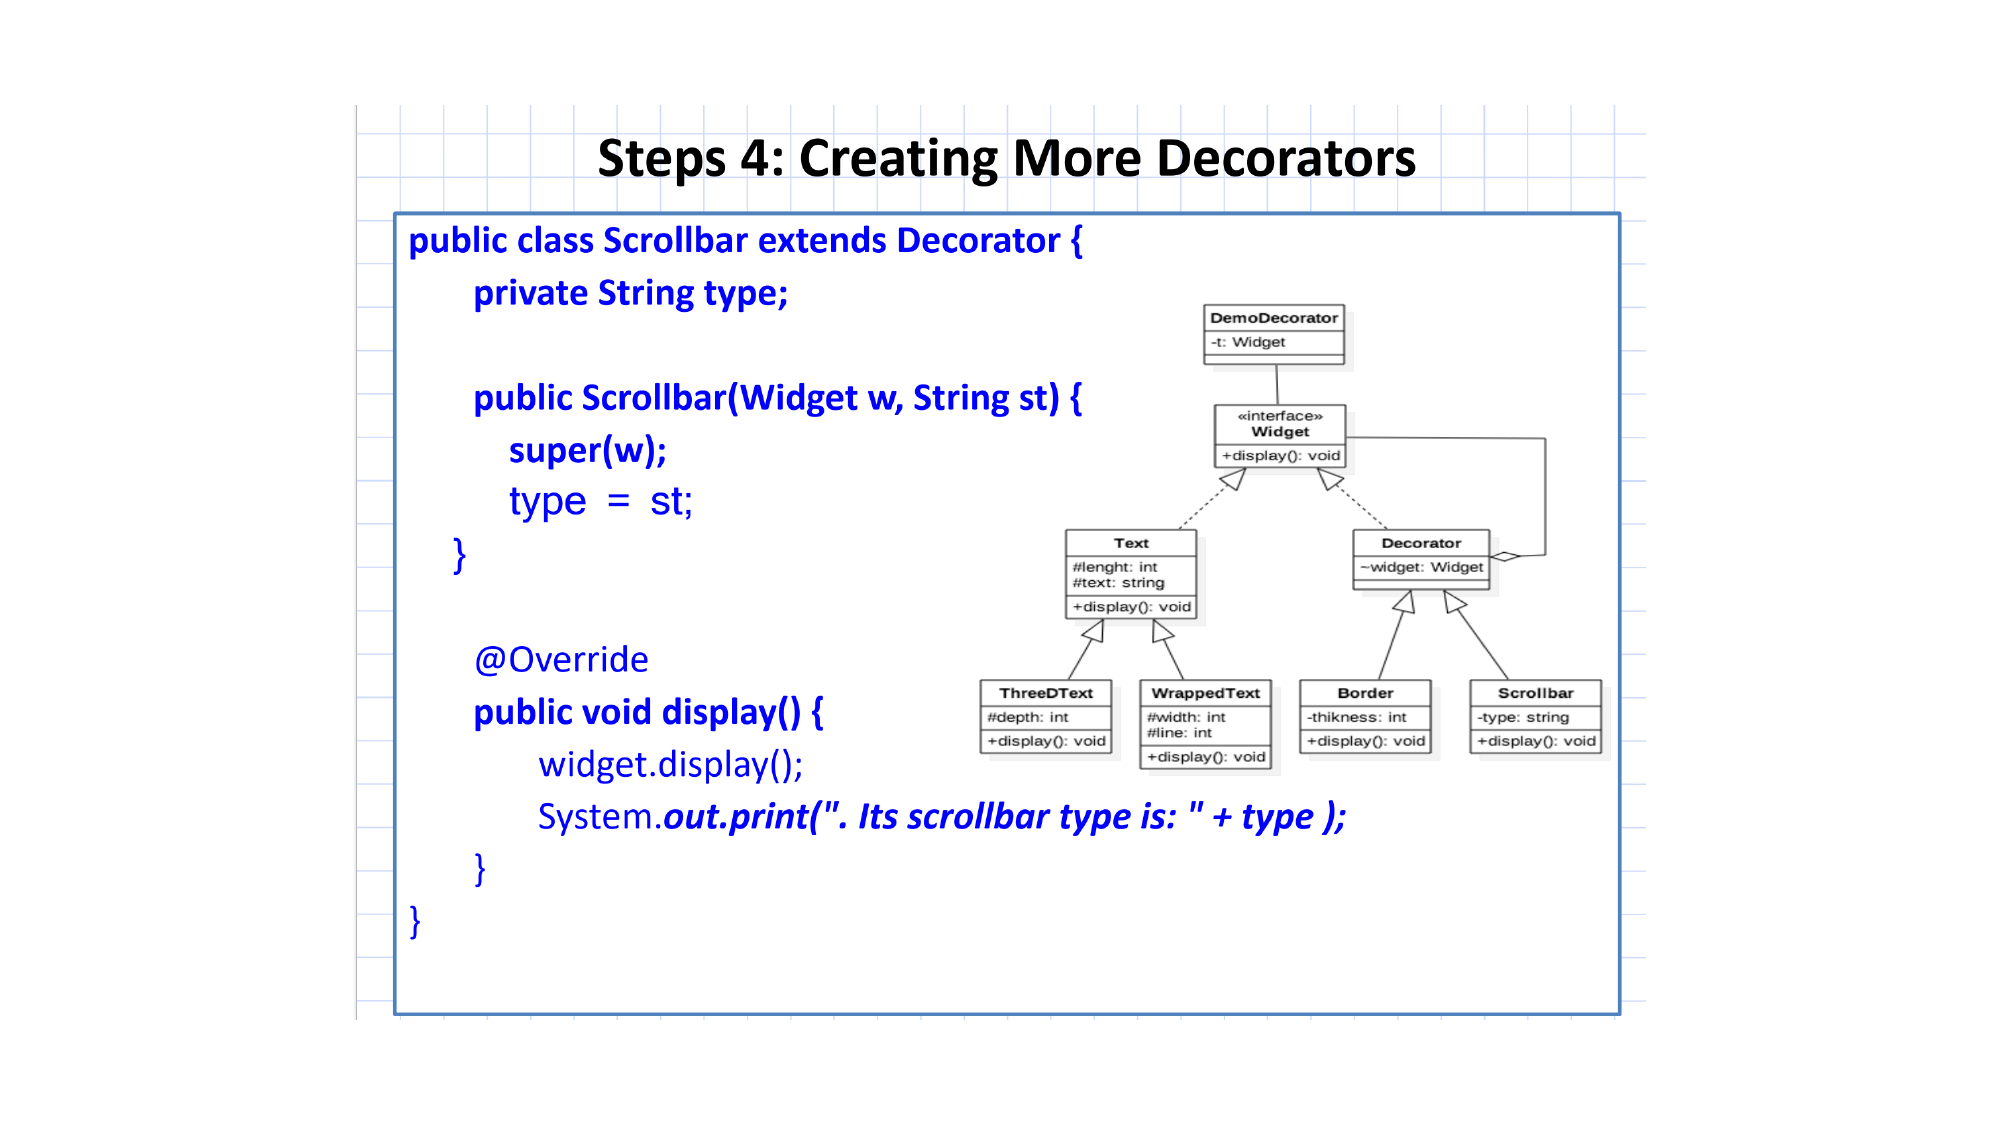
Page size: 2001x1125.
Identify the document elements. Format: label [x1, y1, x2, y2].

list [353, 104, 1647, 1020]
